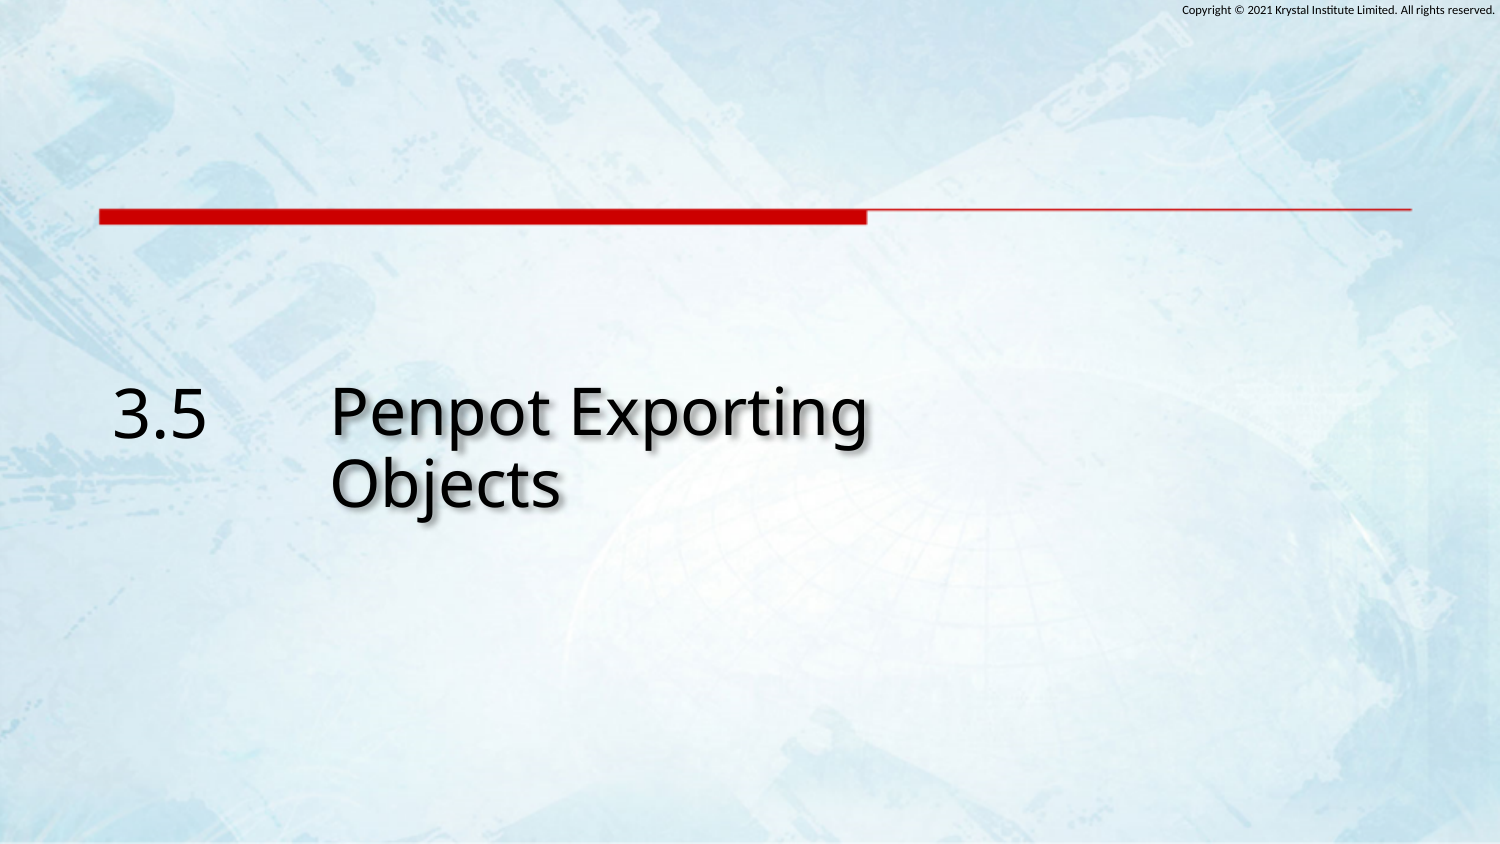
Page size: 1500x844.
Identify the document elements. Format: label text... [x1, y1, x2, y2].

picture [0, 0, 1500, 844]
list 3.5 [97, 371, 315, 529]
title Penpot Exporting Objects [315, 371, 1087, 529]
